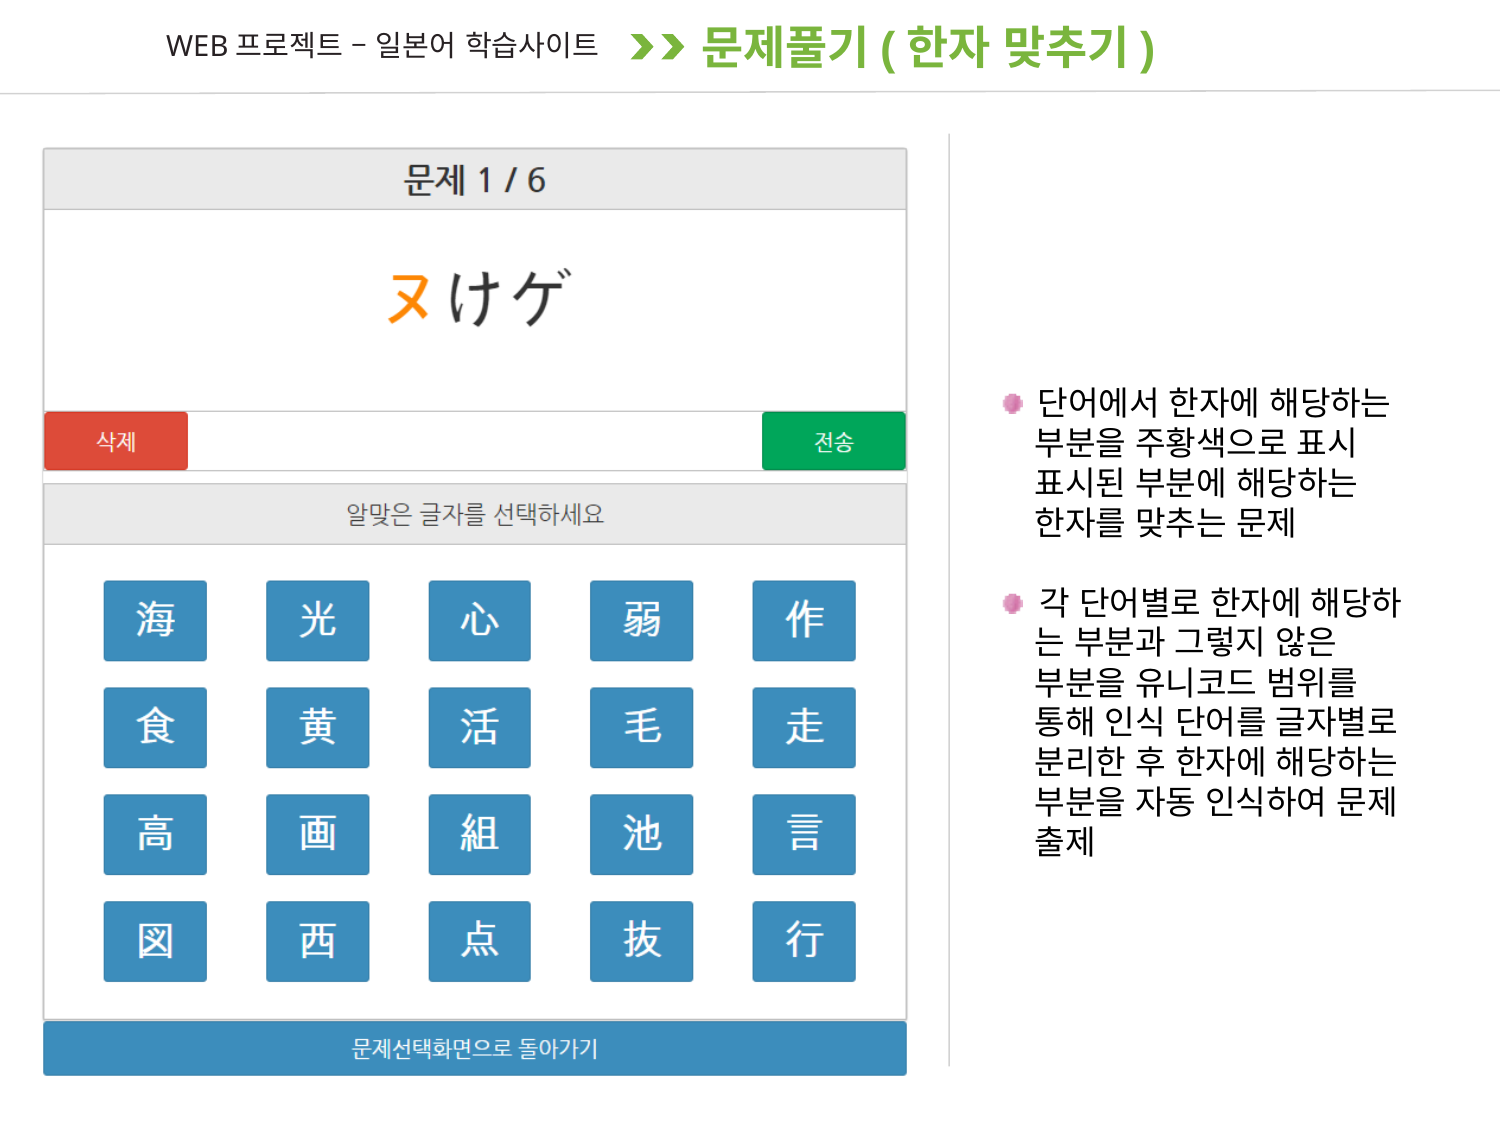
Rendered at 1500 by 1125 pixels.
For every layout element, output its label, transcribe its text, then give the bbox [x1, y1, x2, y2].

text_box 문제풀기(한자 맞추기) [684, 11, 1172, 82]
text_box [638, 31, 656, 62]
text_box 단어에서 한자에 해당하는 부분을 주황색으로 표시 표시된 부분에 해당하는 한자를 맞추는 문제 각 단어별로 한자에 해당하 는 부분과 그렇지 않은 부분을 유니코드 범위를 통해 인식 단어를 글자별로 분리한 후 한자에 해당하는 부분을 자동 인식하여 문제 출제 [984, 339, 1454, 909]
text_box [659, 31, 684, 62]
text_box WEB프로젝트 – 일본어 학습사이트 [128, 19, 638, 70]
picture [999, 390, 1023, 414]
picture [999, 590, 1023, 599]
picture [34, 140, 915, 1083]
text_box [0, 89, 1500, 94]
picture [999, 601, 1023, 614]
